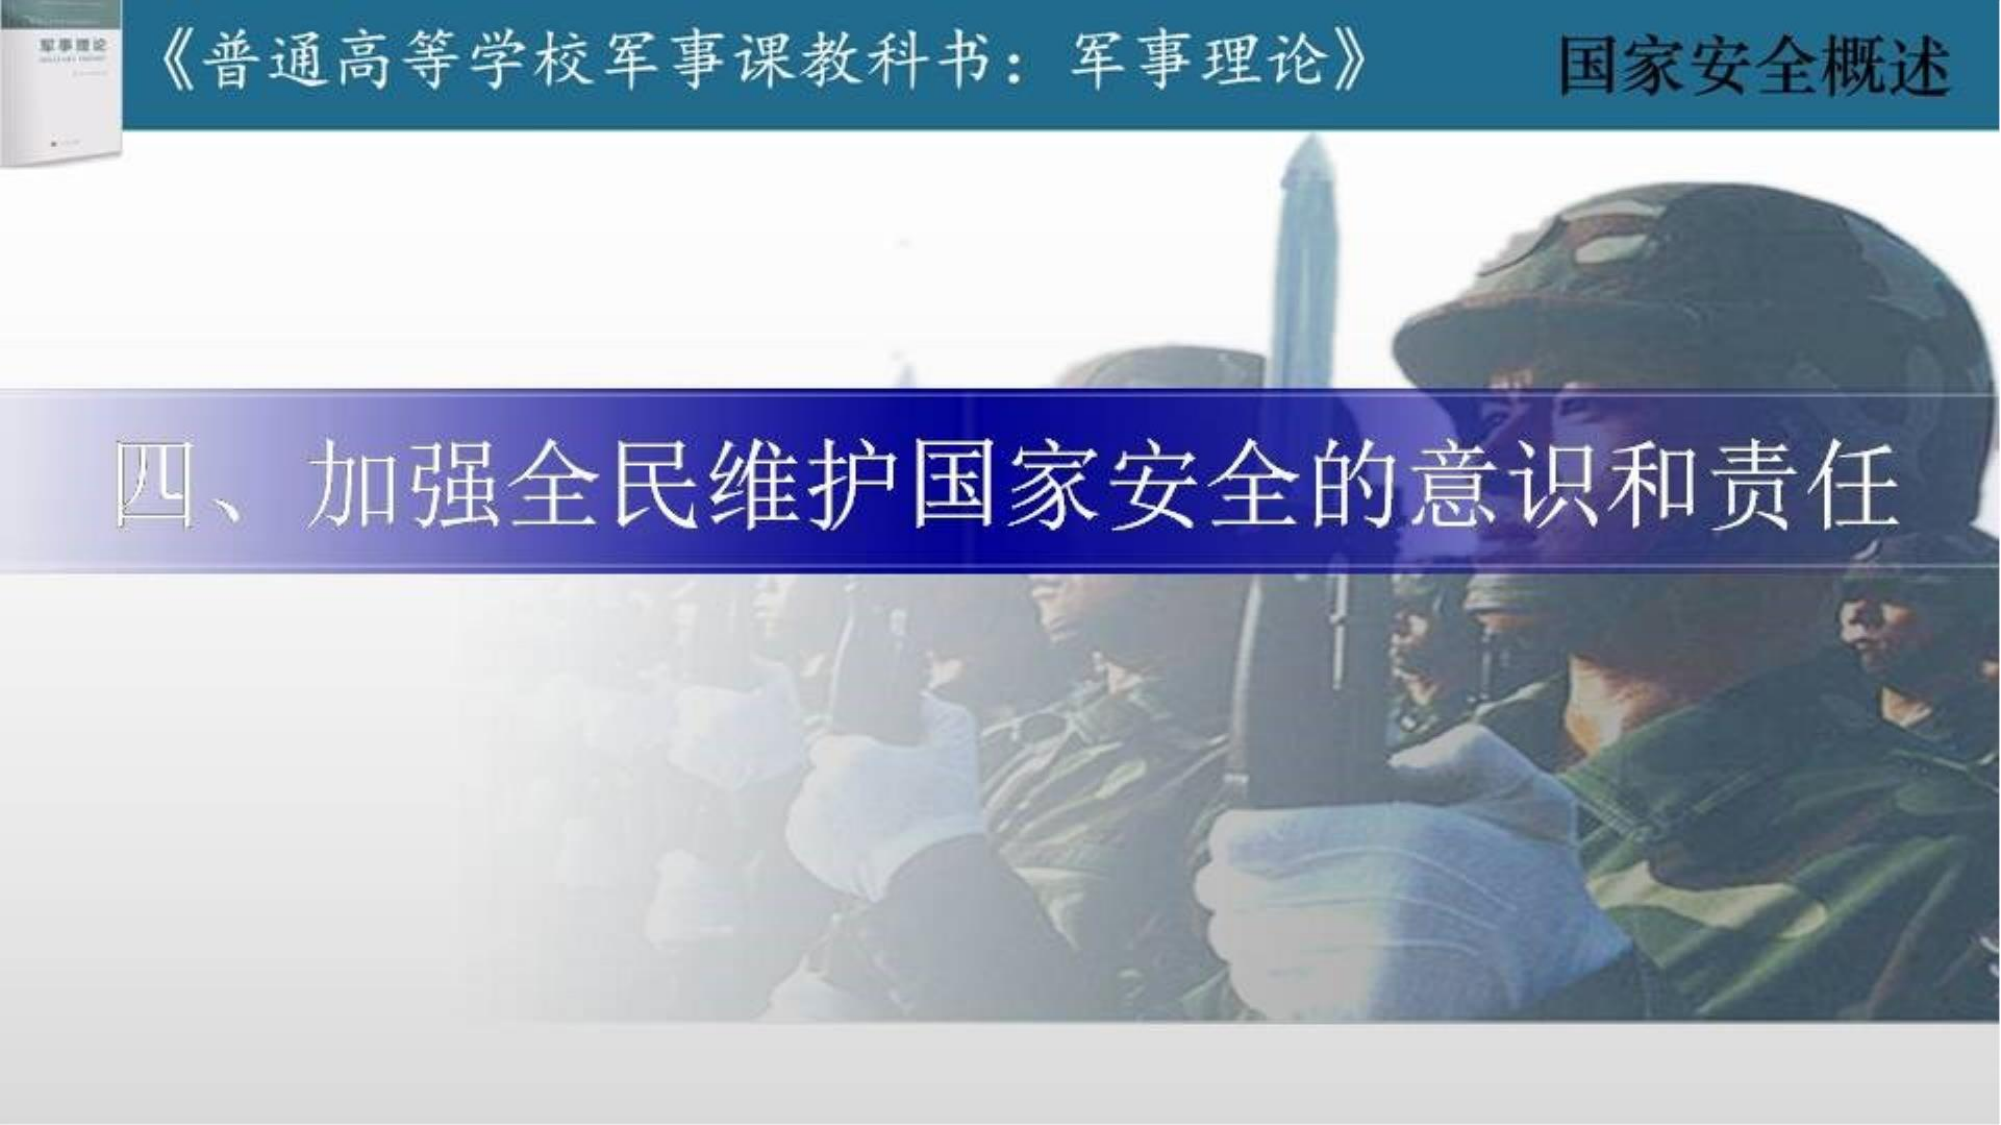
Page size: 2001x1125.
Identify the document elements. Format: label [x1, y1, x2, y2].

text_box [0, 0, 2000, 1125]
